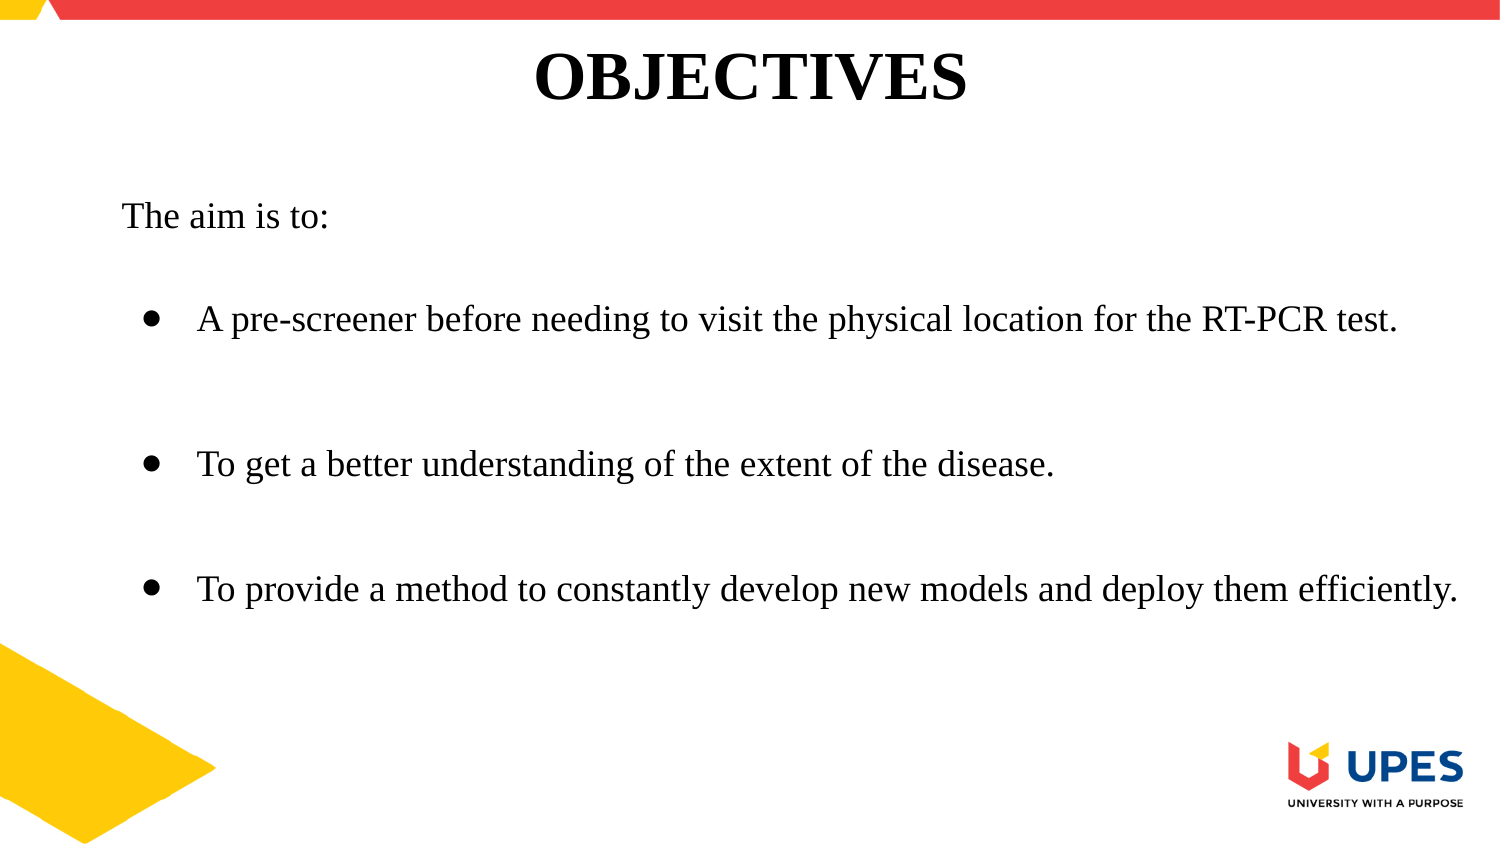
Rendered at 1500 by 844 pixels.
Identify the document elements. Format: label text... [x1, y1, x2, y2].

picture [0, 0, 1500, 844]
list The aim is to: A pre-screener before needing to visit the physical location for the RT-PCR test. To get a better understanding of the extent of the disease. To provide a method to constantly develop new models and deploy them efficiently. [121, 183, 1477, 695]
title OBJECTIVES [284, 30, 1216, 117]
